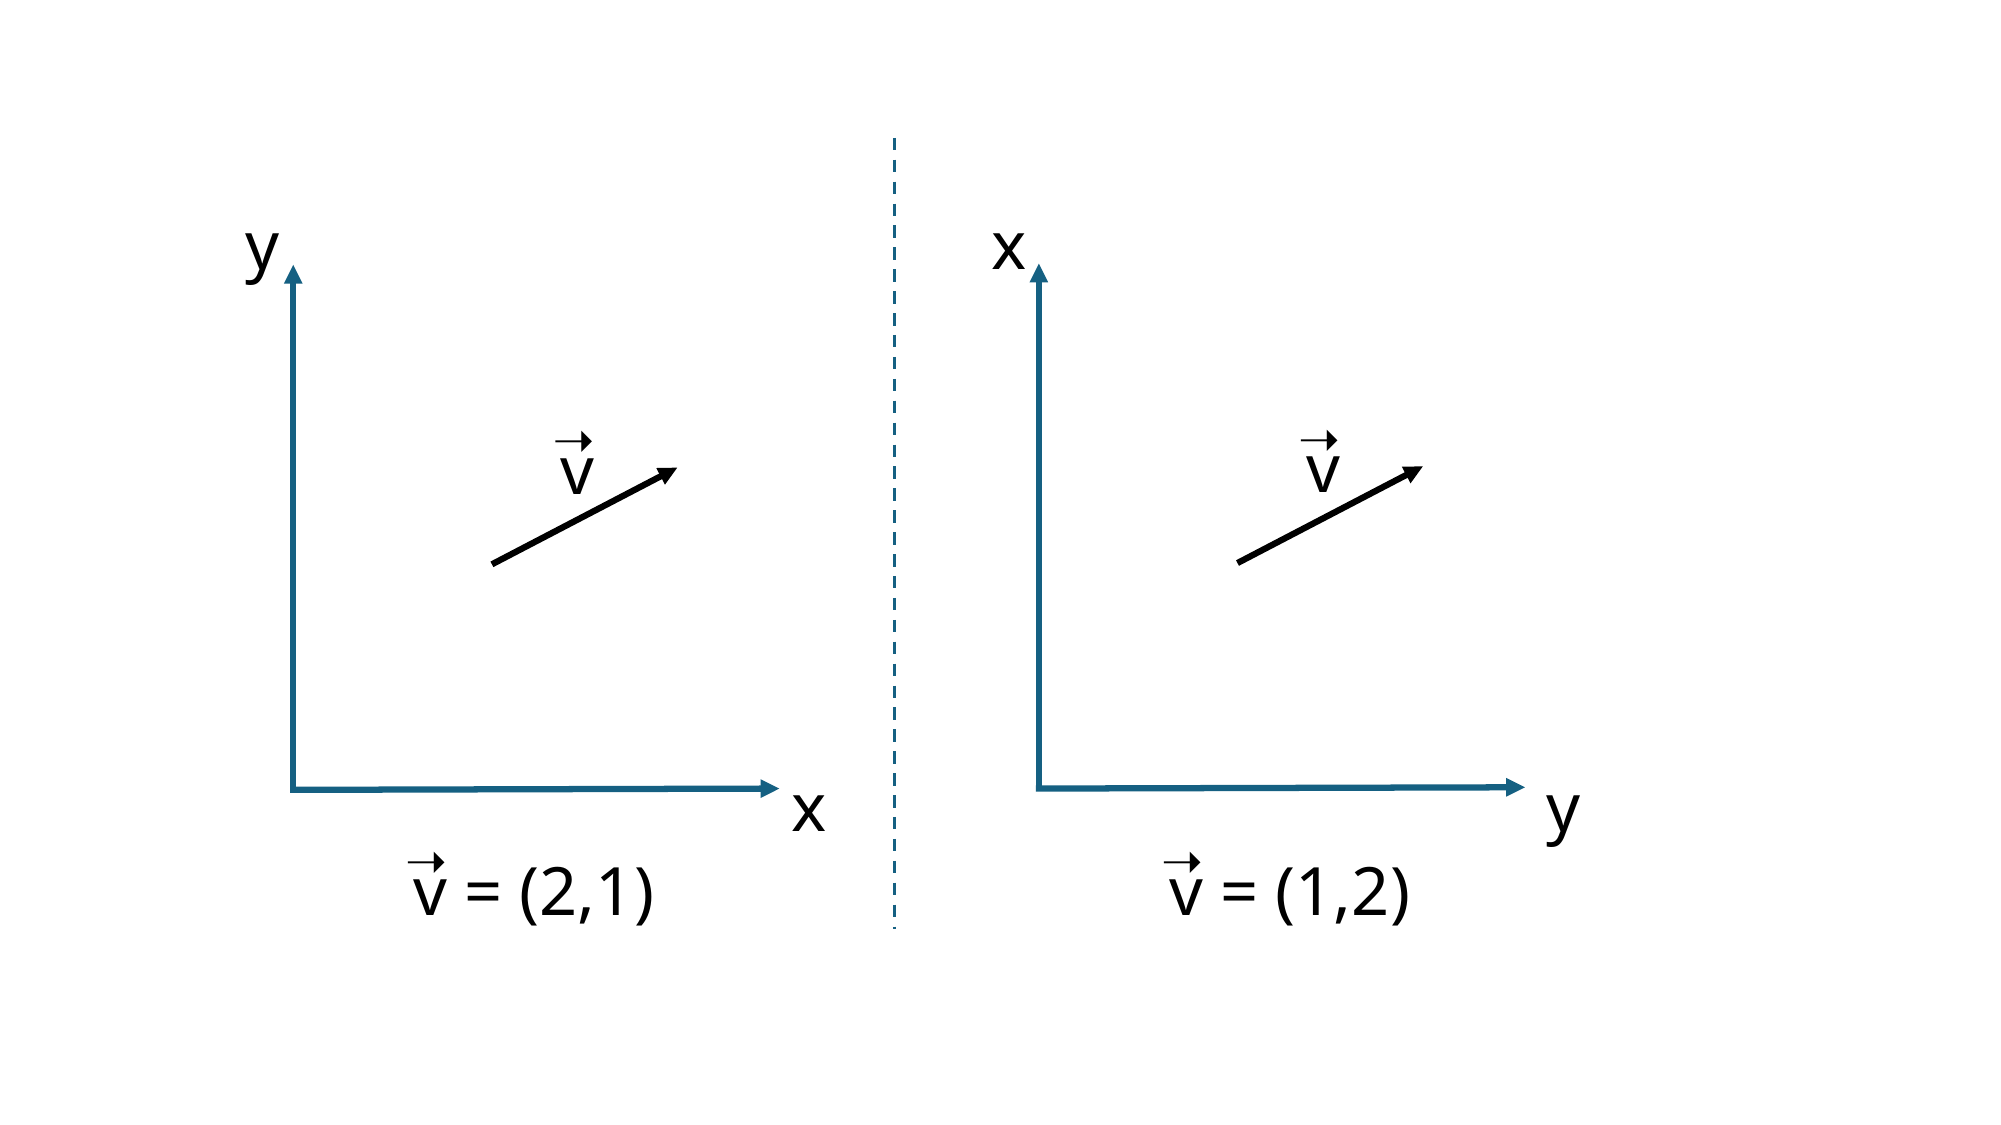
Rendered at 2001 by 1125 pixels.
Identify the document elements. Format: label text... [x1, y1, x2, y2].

text_box y [1531, 757, 1596, 852]
text_box x [777, 757, 842, 852]
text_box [389, 820, 671, 938]
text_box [1236, 465, 1424, 564]
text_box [537, 399, 609, 517]
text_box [491, 467, 678, 565]
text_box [1282, 398, 1354, 516]
text_box y [231, 195, 295, 291]
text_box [1145, 820, 1427, 938]
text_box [289, 787, 780, 791]
text_box x [976, 195, 1042, 291]
